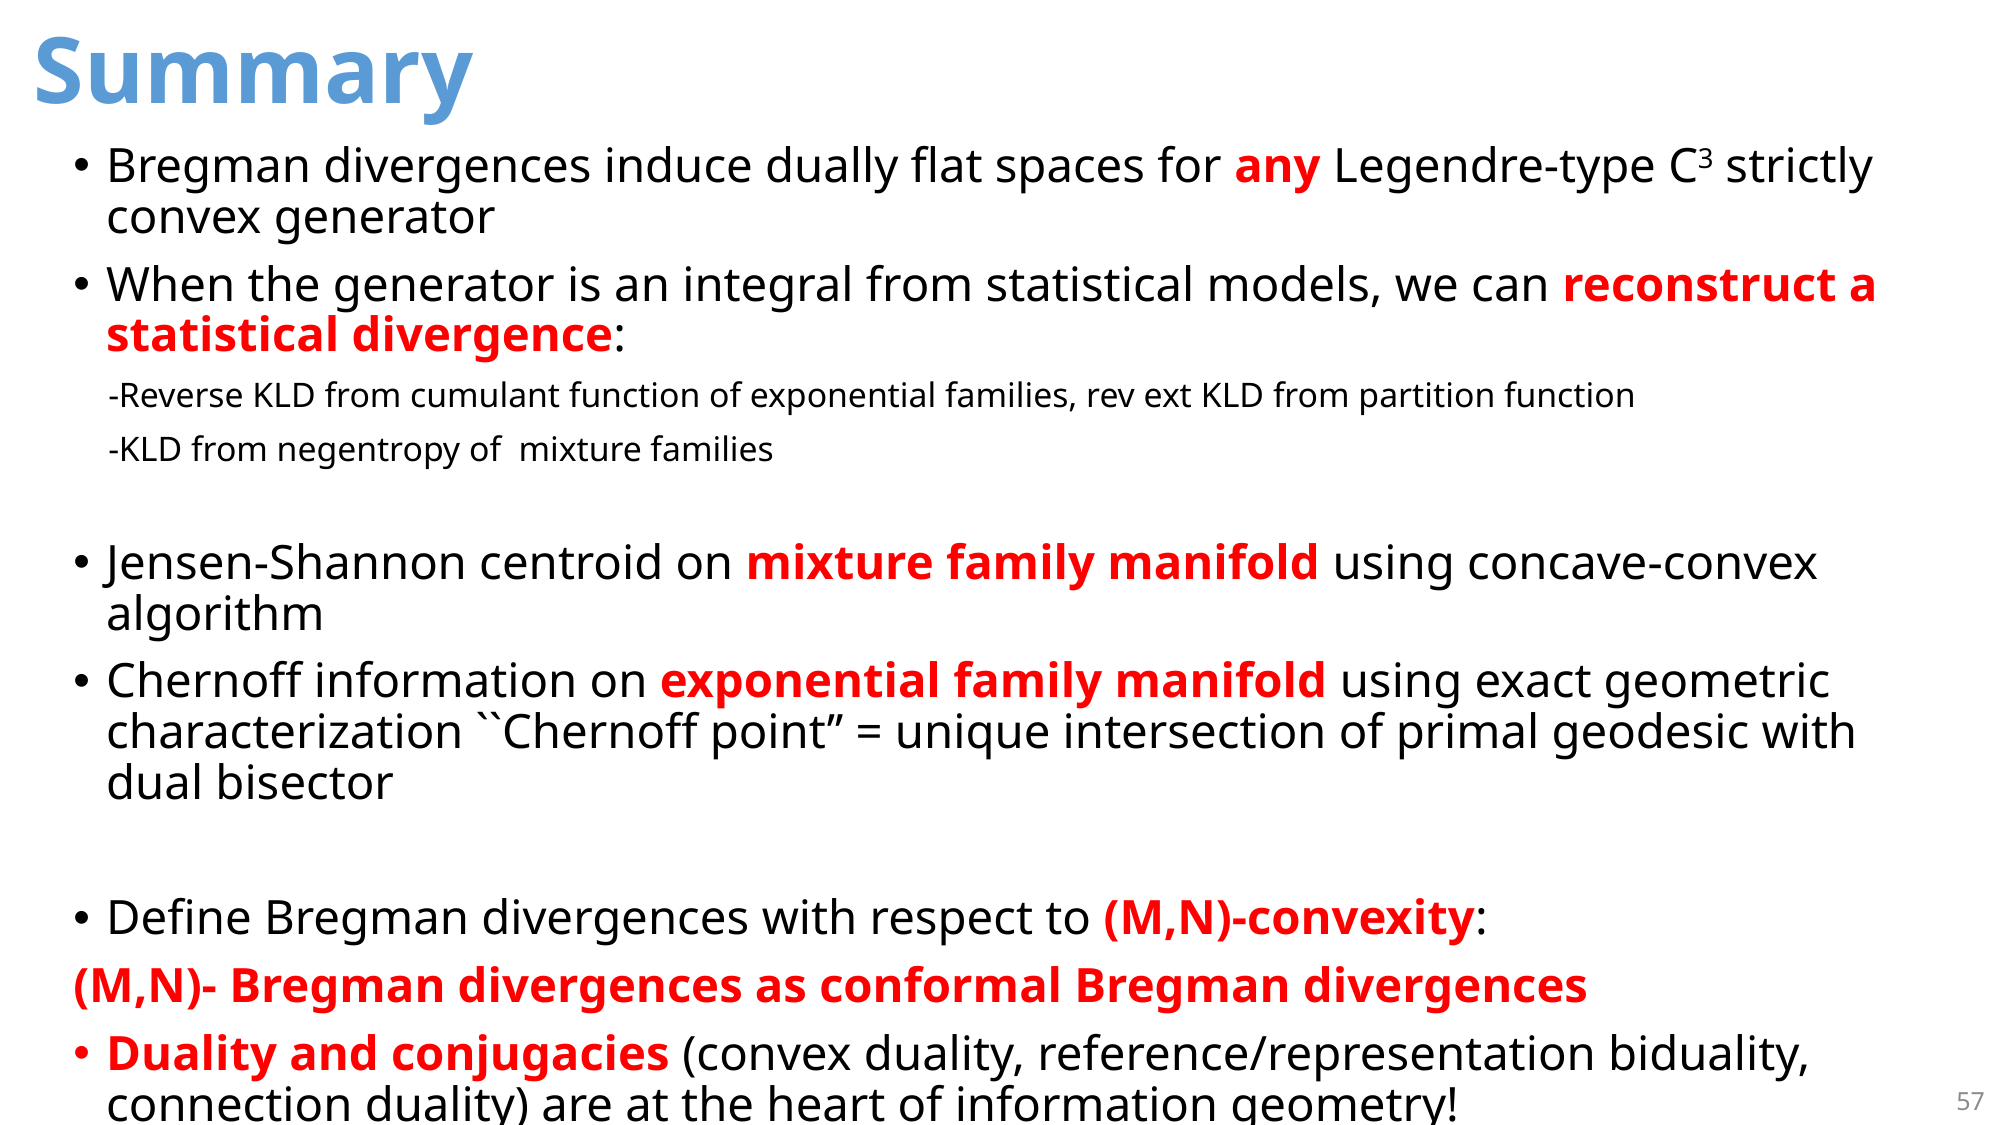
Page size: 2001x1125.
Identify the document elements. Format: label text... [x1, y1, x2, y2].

list Bregman divergences induce dually flat spaces for any Legendre-type C3 strictly convex generator When the generator is an integral from statistical models, we can reconstruct a statistical divergence: -Reverse KLD from cumulant function of exponential families, rev ext KLD from partition function -KLD from negentropy of mixture families Jensen-Shannon centroid on mixture family manifold using concave-convex algorithm Chernoff information on exponential family manifold using exact geometric characterization ``Chernoff point’’ = unique intersection of primal geodesic with dual bisector Define Bregman divergences with respect to (M,N)-convexity: (M,N)- Bregman divergences as conformal Bregman divergences Duality and conjugacies (convex duality, reference/representation biduality, connection duality) are at the heart of information geometry! [58, 134, 1942, 1125]
slide_number 57 [1848, 1072, 2000, 1125]
title Summary [18, 0, 1744, 183]
